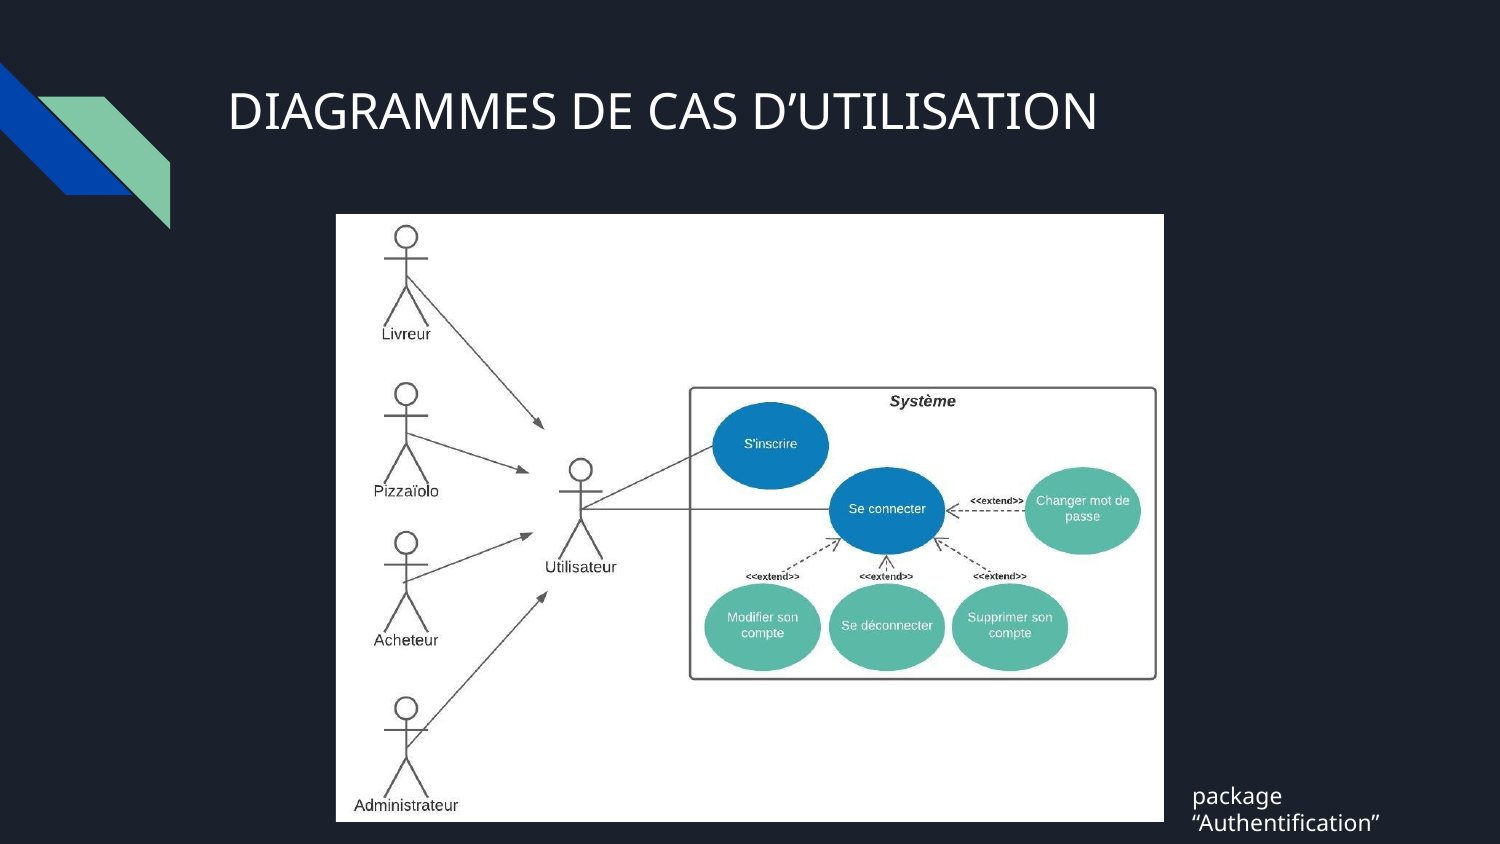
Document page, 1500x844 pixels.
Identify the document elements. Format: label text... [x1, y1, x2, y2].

text_box package “Authentification” [1177, 766, 1474, 822]
picture [335, 214, 1165, 823]
title DIAGRAMMES DE CAS D’UTILISATION [212, 64, 1368, 215]
